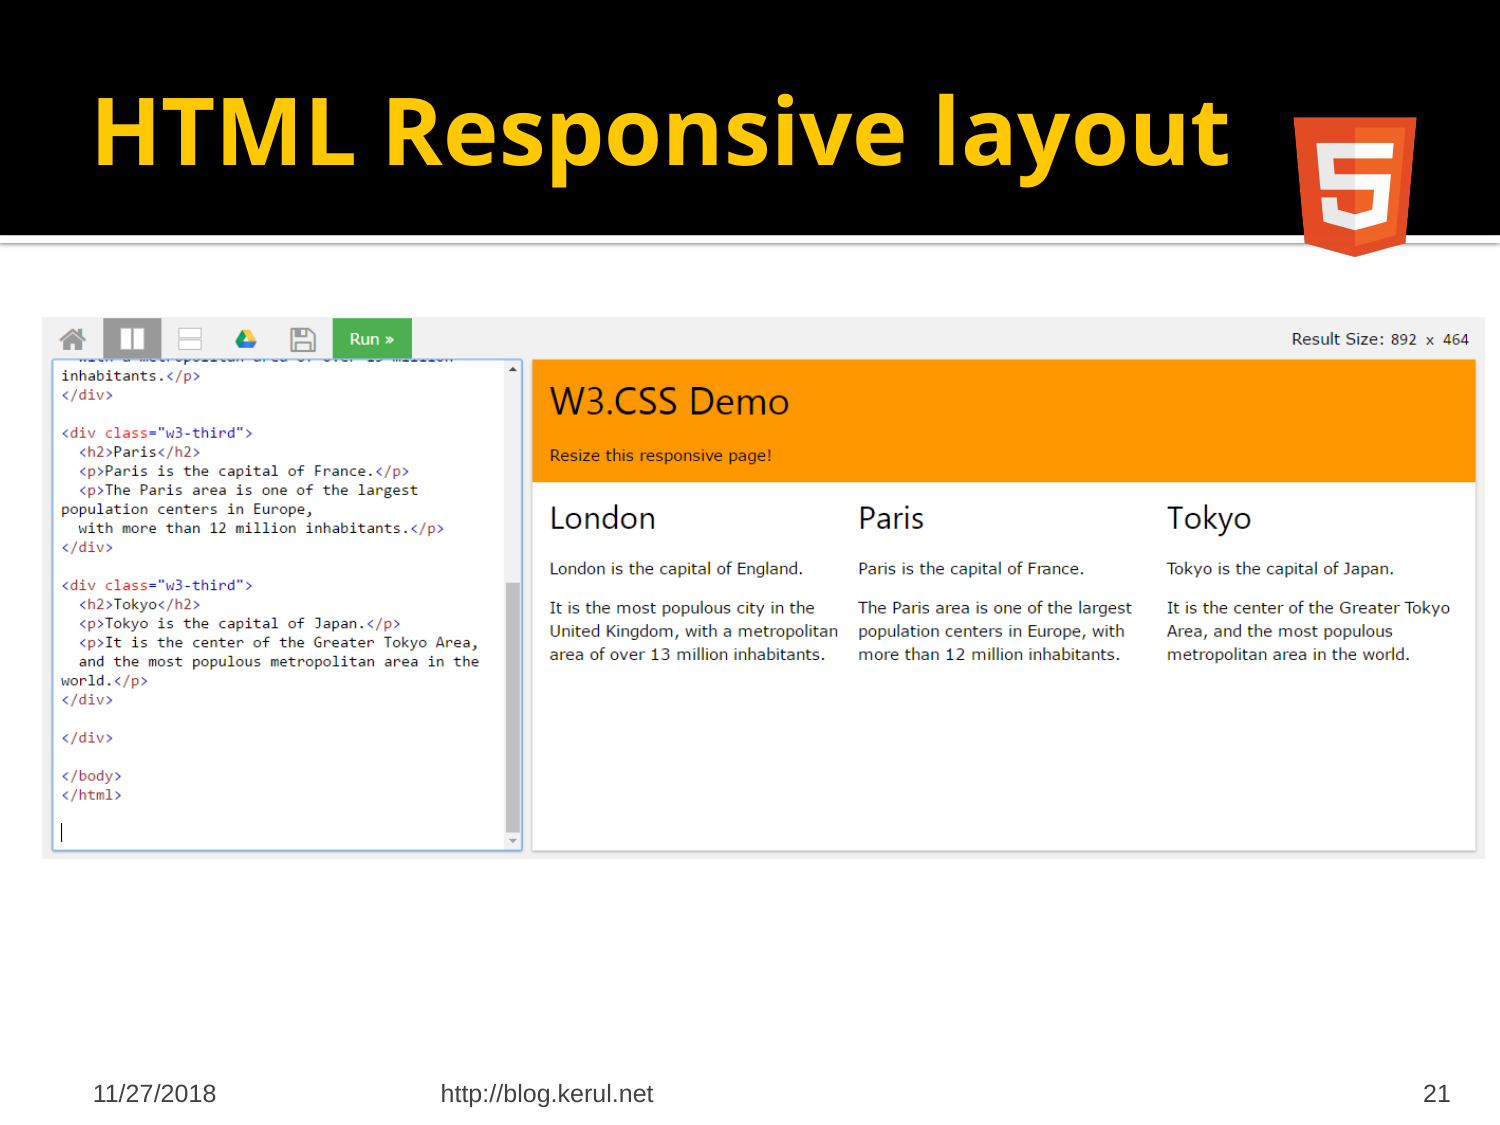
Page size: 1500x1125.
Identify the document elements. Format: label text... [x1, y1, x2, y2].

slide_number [75, 1062, 425, 1108]
title HTML Responsive layout [75, 25, 1425, 231]
footer http://blog.kerul.net [433, 1062, 1337, 1108]
picture [1267, 83, 1442, 257]
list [42, 314, 1485, 859]
slide_number 21 [1345, 1062, 1467, 1108]
